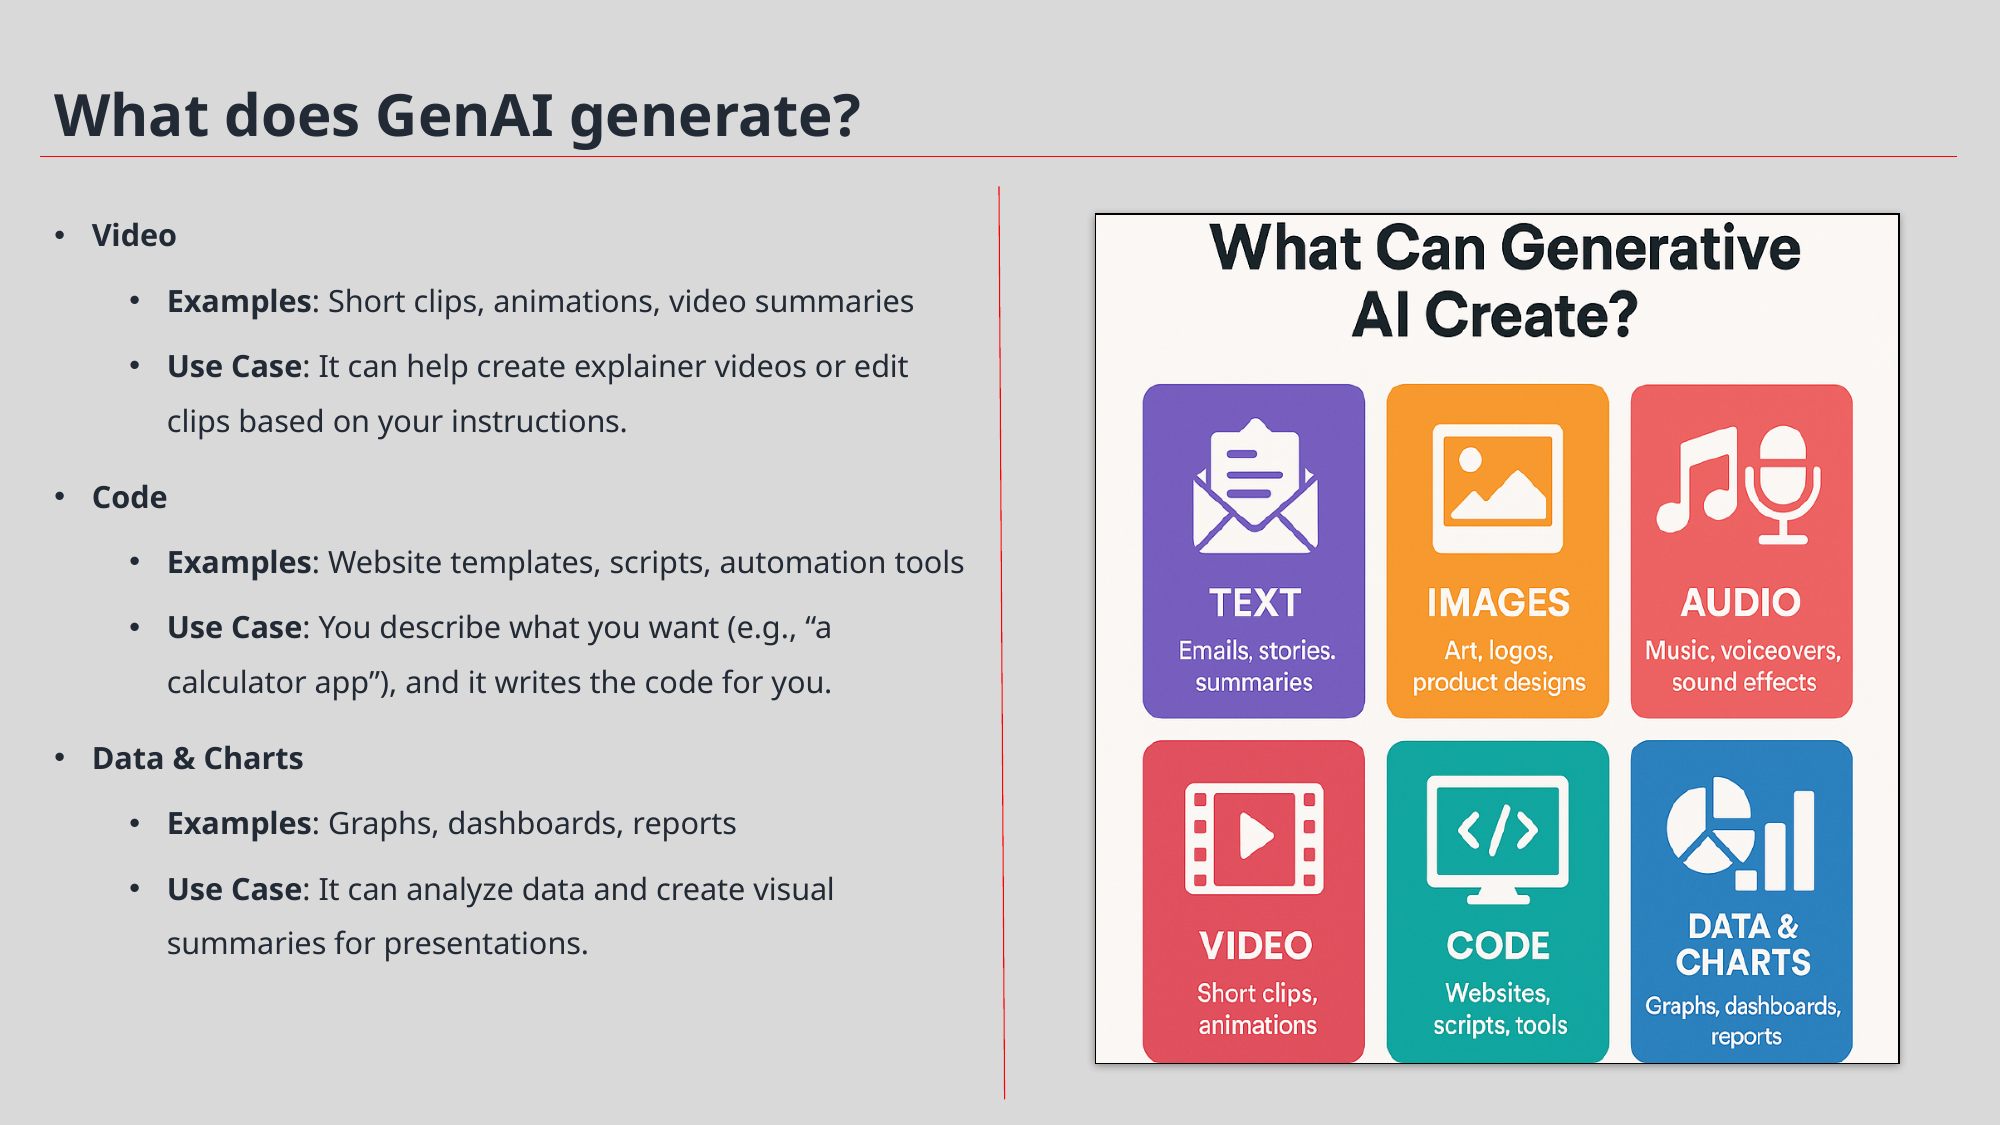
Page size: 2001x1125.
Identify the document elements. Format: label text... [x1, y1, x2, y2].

picture [1096, 214, 1899, 1063]
list What does GenAI generate? [39, 43, 1957, 157]
list Video Examples: Short clips, animations, video summaries Use Case: It can help create explainer videos or edit clips based on your instructions. Code Examples: Website templates, scripts, automation tools Use Case: You describe what you want (e.g., “a calculator app”), and it writes the code for you. Data & Charts Examples: Graphs, dashboards, reports Use Case: It can analyze data and create visual summaries for presentations. [39, 190, 981, 1098]
